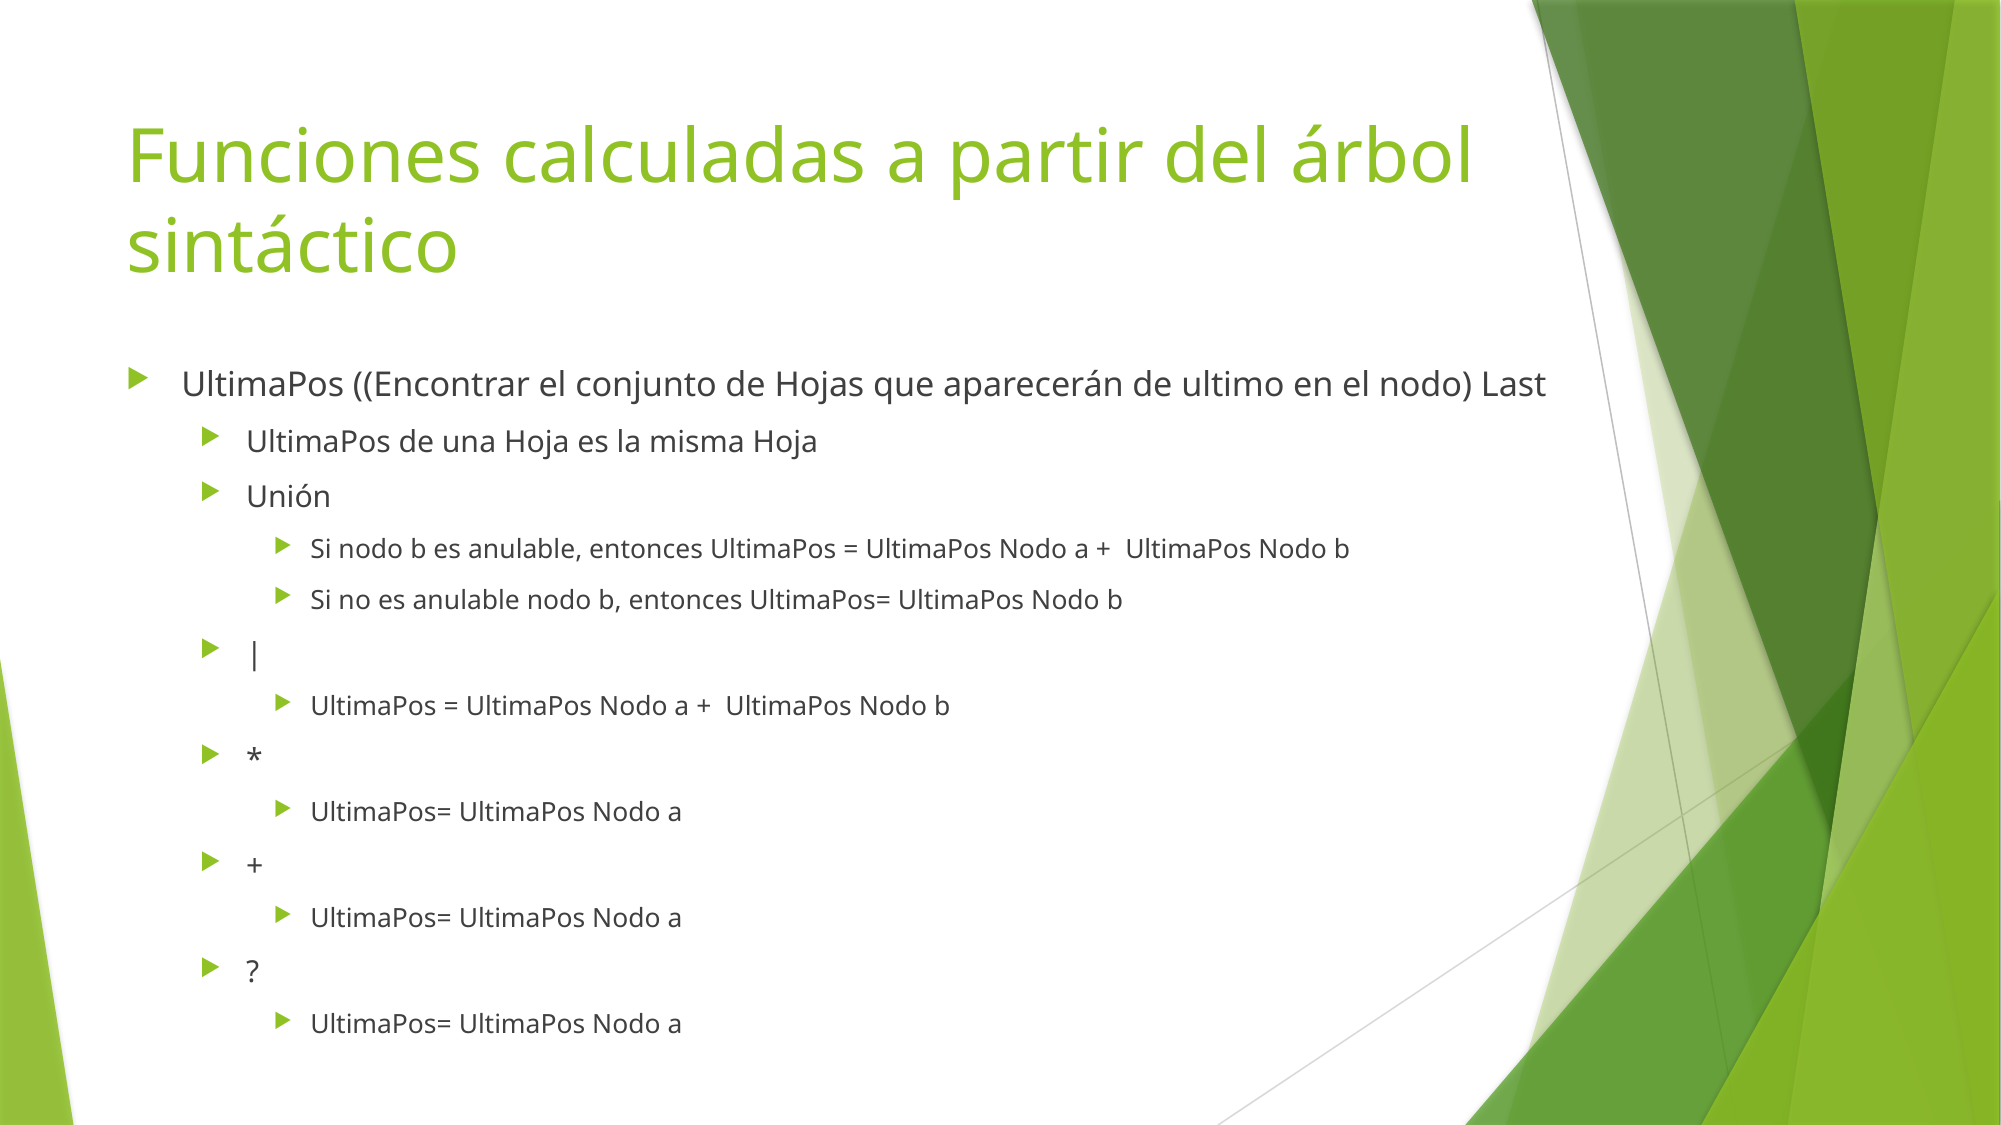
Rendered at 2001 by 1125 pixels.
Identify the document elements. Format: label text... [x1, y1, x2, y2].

title Funciones calculadas a partir del árbol sintáctico [111, 99, 1522, 317]
list UltimaPos ((Encontrar el conjunto de Hojas que aparecerán de ultimo en el nodo) Last UltimaPos de una Hoja es la misma Hoja Unión Si nodo b es anulable, entonces UltimaPos = UltimaPos Nodo a + UltimaPos Nodo b Si no es anulable nodo b, entonces UltimaPos= UltimaPos Nodo b | UltimaPos = UltimaPos Nodo a + UltimaPos Nodo b * UltimaPos= UltimaPos Nodo a + UltimaPos= UltimaPos Nodo a ? UltimaPos= UltimaPos Nodo a [111, 354, 1592, 1055]
